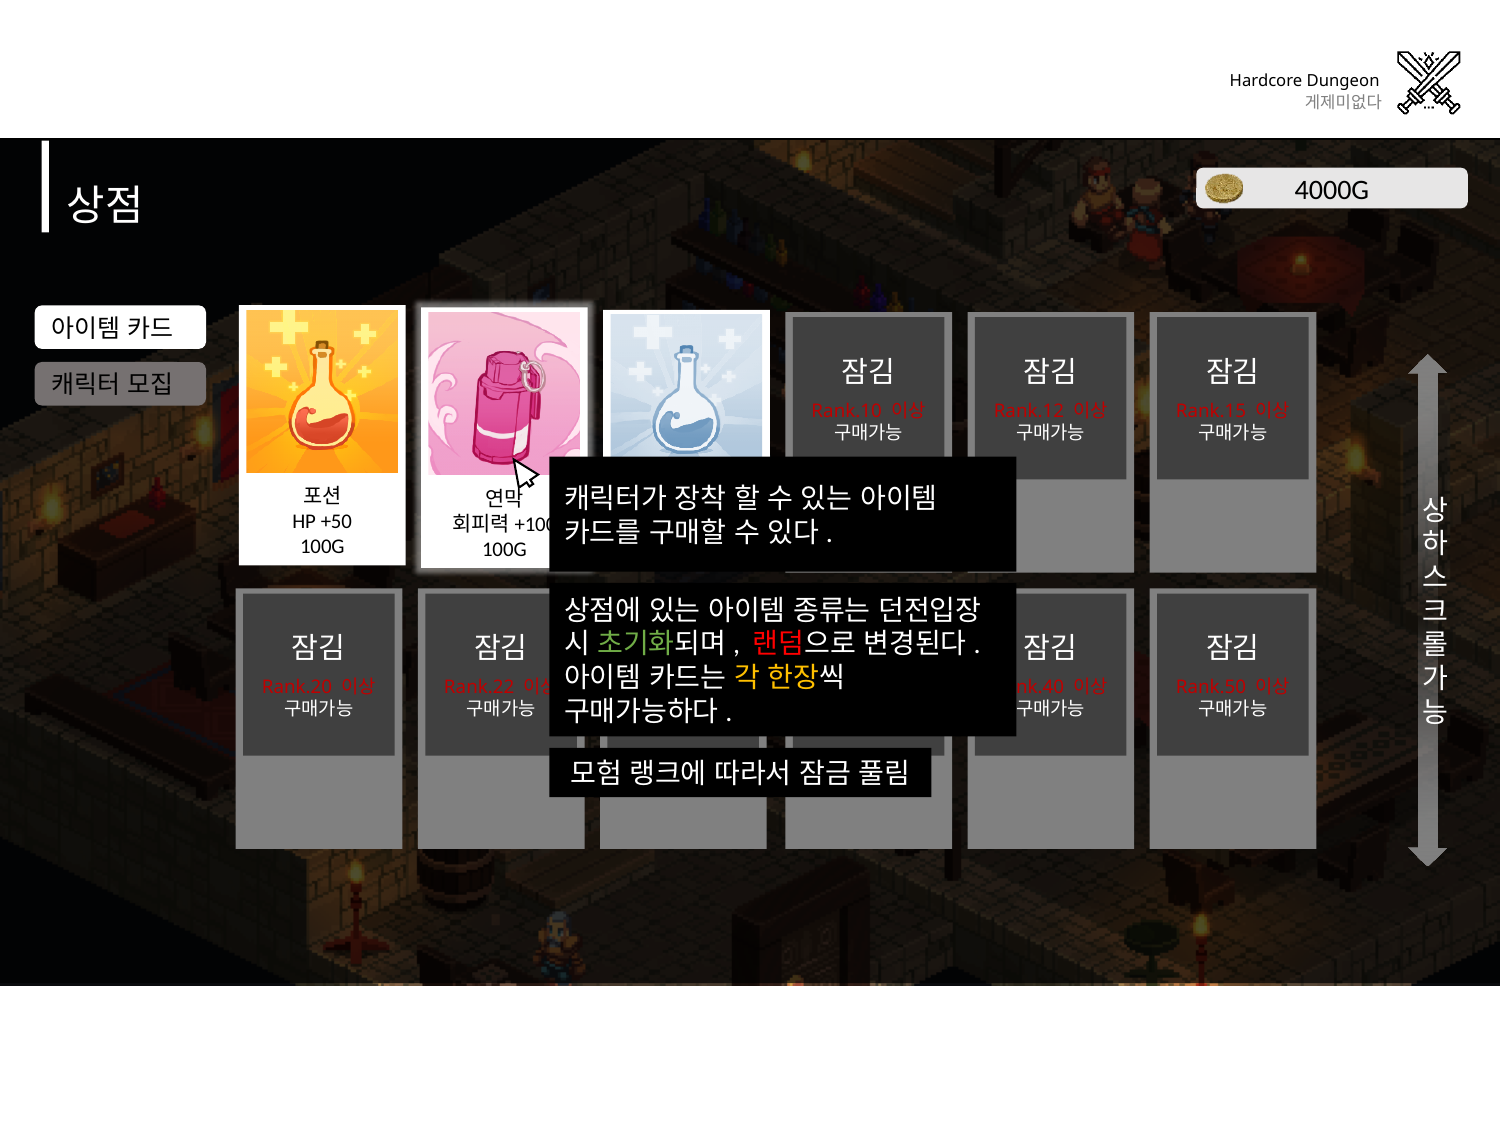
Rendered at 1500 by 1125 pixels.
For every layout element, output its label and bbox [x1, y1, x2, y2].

text_box [41, 140, 161, 238]
text_box [235, 588, 403, 849]
picture [1396, 50, 1461, 115]
text_box [1149, 312, 1317, 573]
text_box [599, 588, 767, 849]
text_box [1196, 167, 1468, 209]
text_box [967, 588, 1135, 849]
text_box [785, 588, 953, 849]
text_box [967, 312, 1135, 573]
text_box [417, 588, 585, 849]
text_box [238, 305, 406, 566]
text_box [420, 307, 588, 568]
picture [0, 140, 1500, 986]
text_box [1149, 588, 1317, 849]
text_box [785, 312, 953, 573]
text_box [603, 309, 770, 571]
